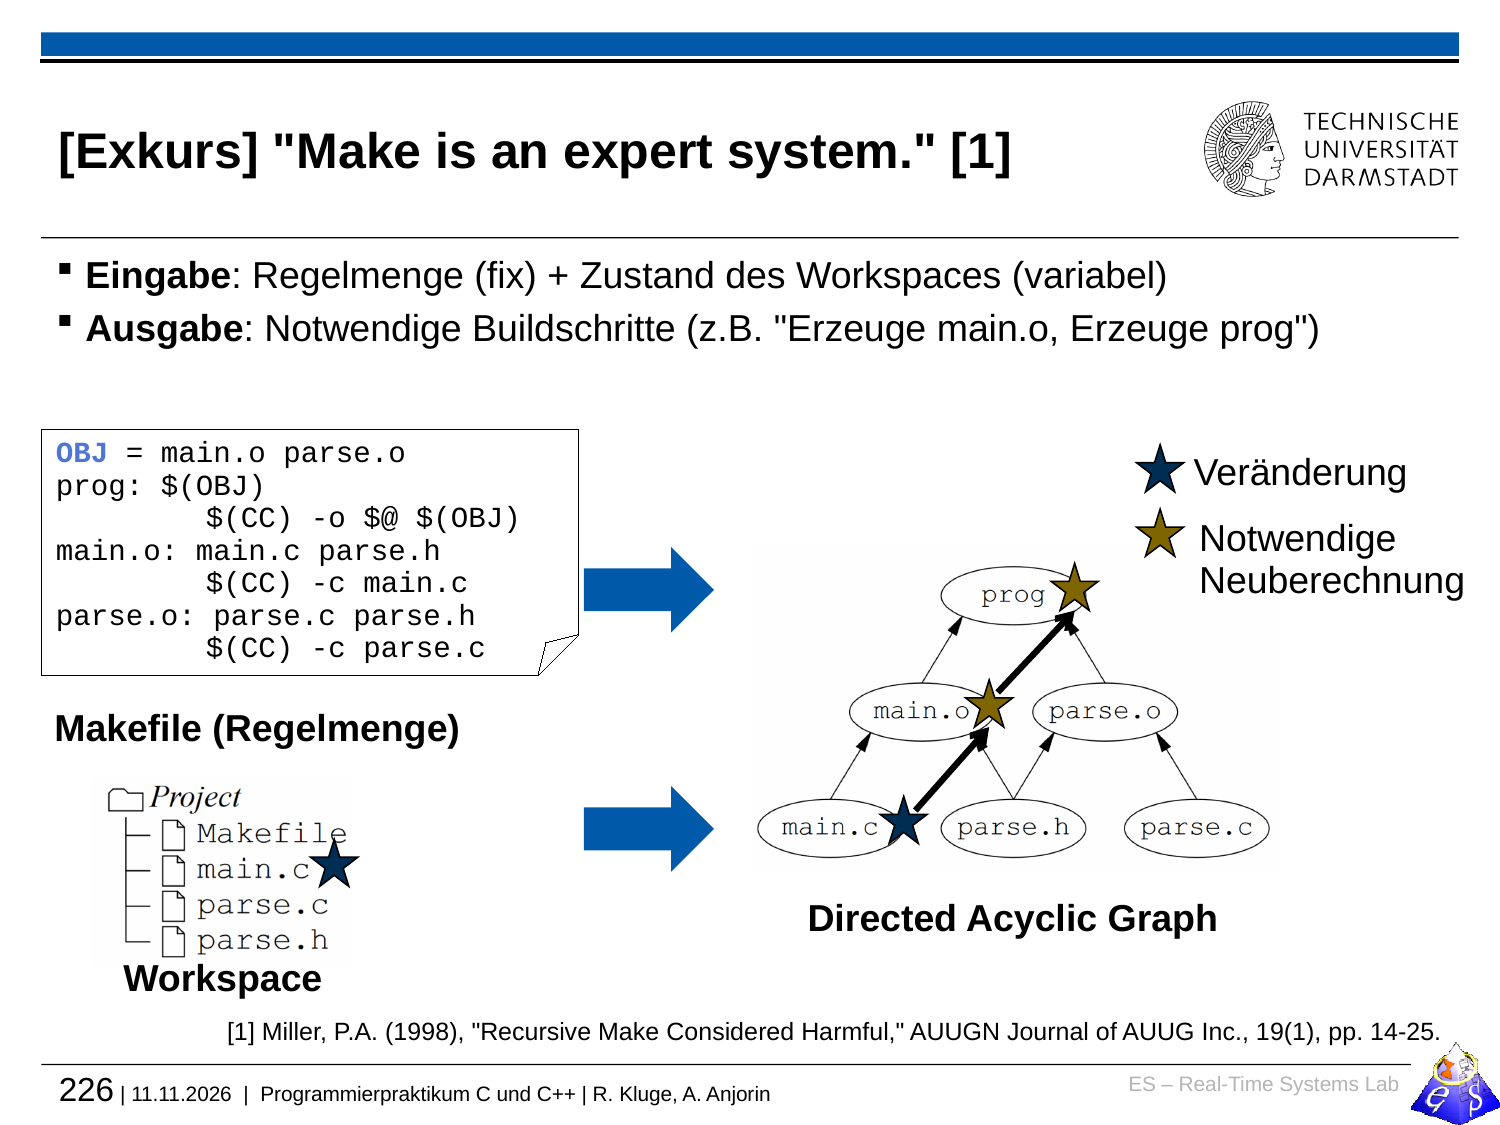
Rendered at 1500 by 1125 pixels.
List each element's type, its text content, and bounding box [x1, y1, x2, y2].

title [Exkurs] "Make is an expert system." [1] [58, 80, 1187, 218]
text_box Veränderung [1178, 444, 1423, 501]
picture [1187, 84, 1483, 214]
text_box Directed Acyclic Graph [792, 890, 1234, 947]
picture [1411, 1059, 1500, 1125]
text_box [915, 726, 975, 811]
picture [91, 776, 355, 967]
text_box Workspace [108, 975, 338, 1008]
text_box Notwendige Neuberechnung [1184, 510, 1480, 610]
text_box [1136, 509, 1184, 545]
text_box Makefile (Regelmenge) [39, 701, 476, 758]
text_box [997, 610, 1061, 693]
text_box [583, 546, 714, 633]
picture [746, 546, 1279, 870]
list Eingabe: Regelmenge (fix) + Zustand des Workspaces (variabel) Ausgabe: Notwendige Buildschritte (z.B. "Erzeuge main.o, Erzeuge prog") [41, 243, 1500, 1059]
text_box [1] Miller, P.A. (1998), "Recursive Make Considered Harmful," AUUGN Journal of AUUG Inc., 19(1), pp. 14-25. [0, 1010, 1459, 1054]
text_box [583, 785, 714, 872]
text_box OBJ = main.o parse.o prog: $(OBJ) $(CC) -o $@ $(OBJ) main.o: main.c parse.h $(CC) -c main.c parse.o: parse.c parse.h $(CC) -c parse.c [41, 429, 579, 676]
text_box [1136, 444, 1178, 492]
